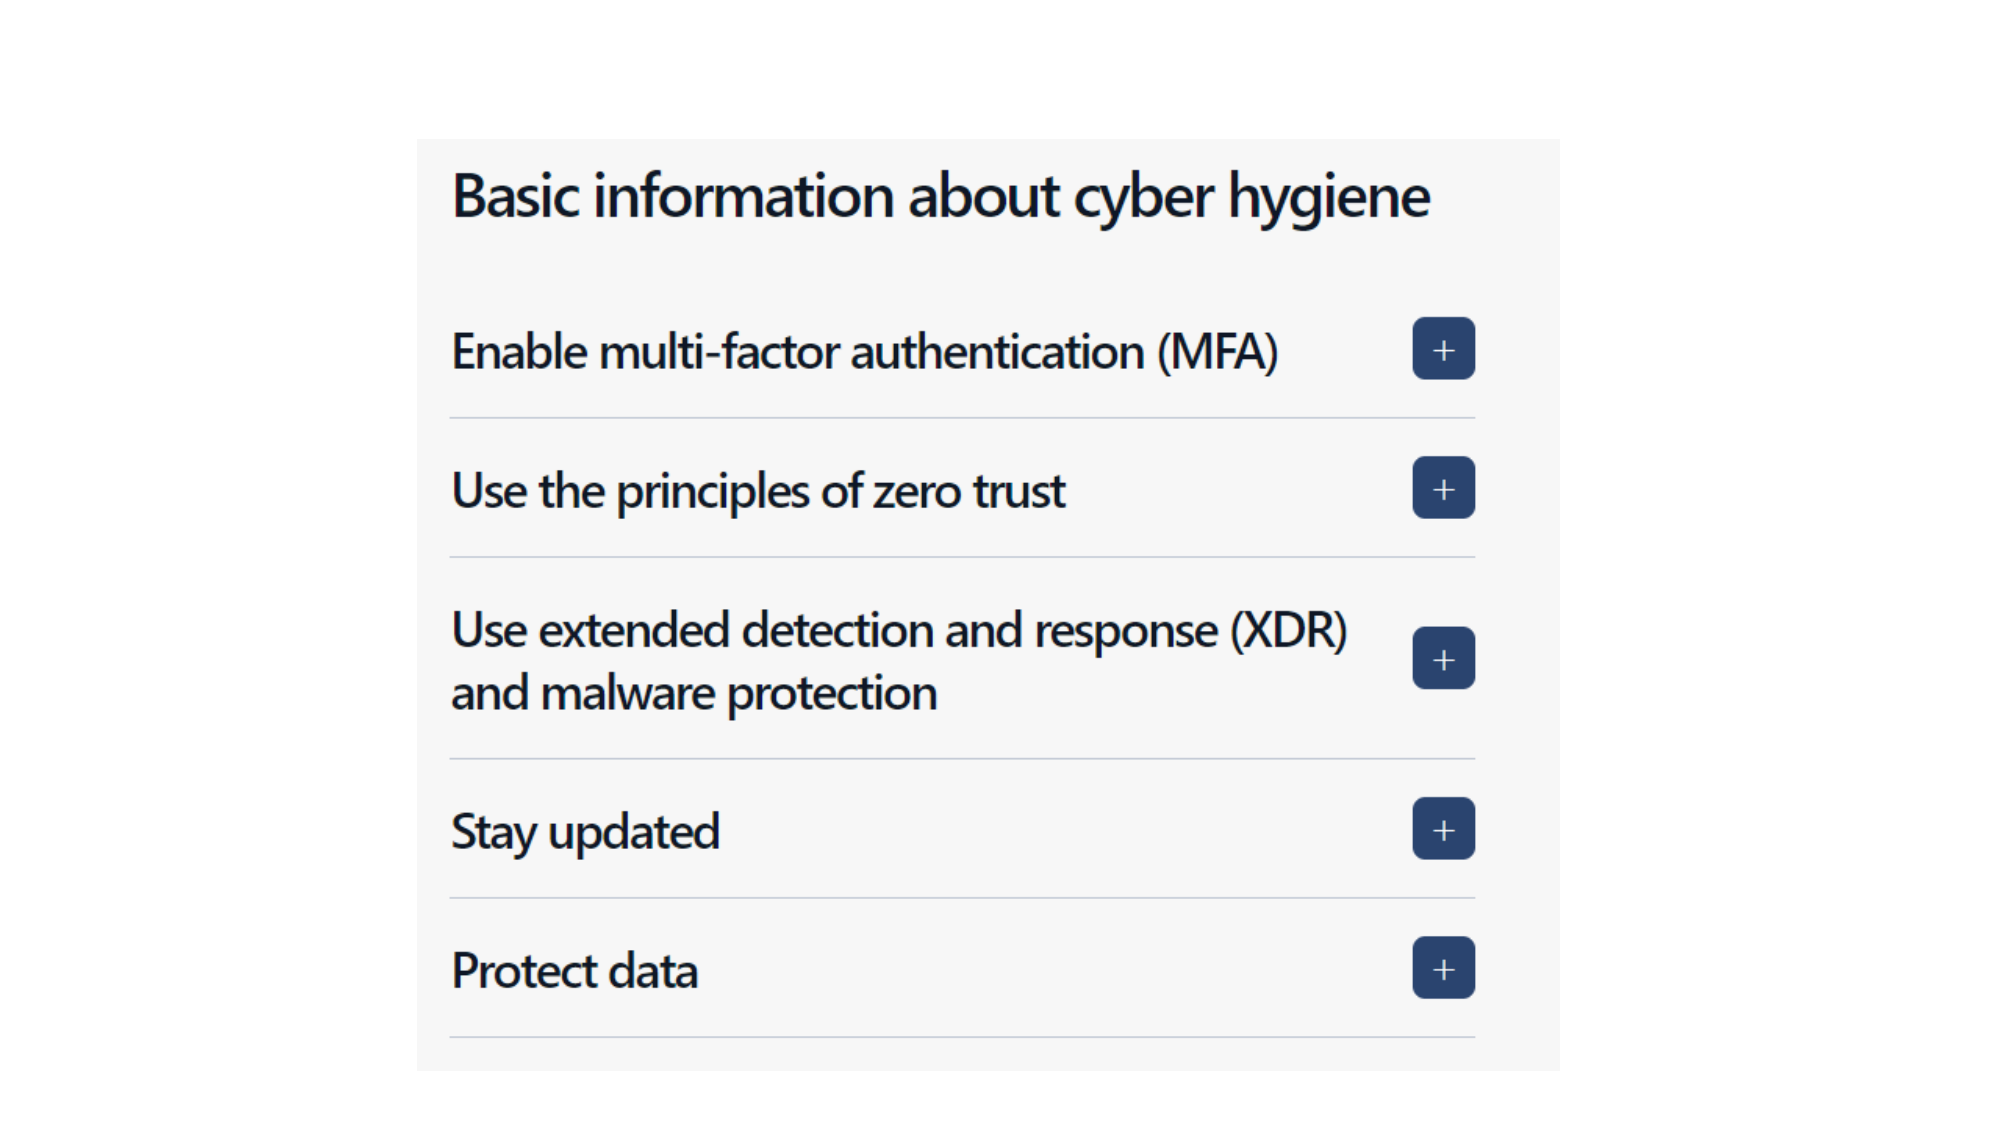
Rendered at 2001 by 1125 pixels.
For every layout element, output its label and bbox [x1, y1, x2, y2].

picture [416, 139, 1560, 1072]
